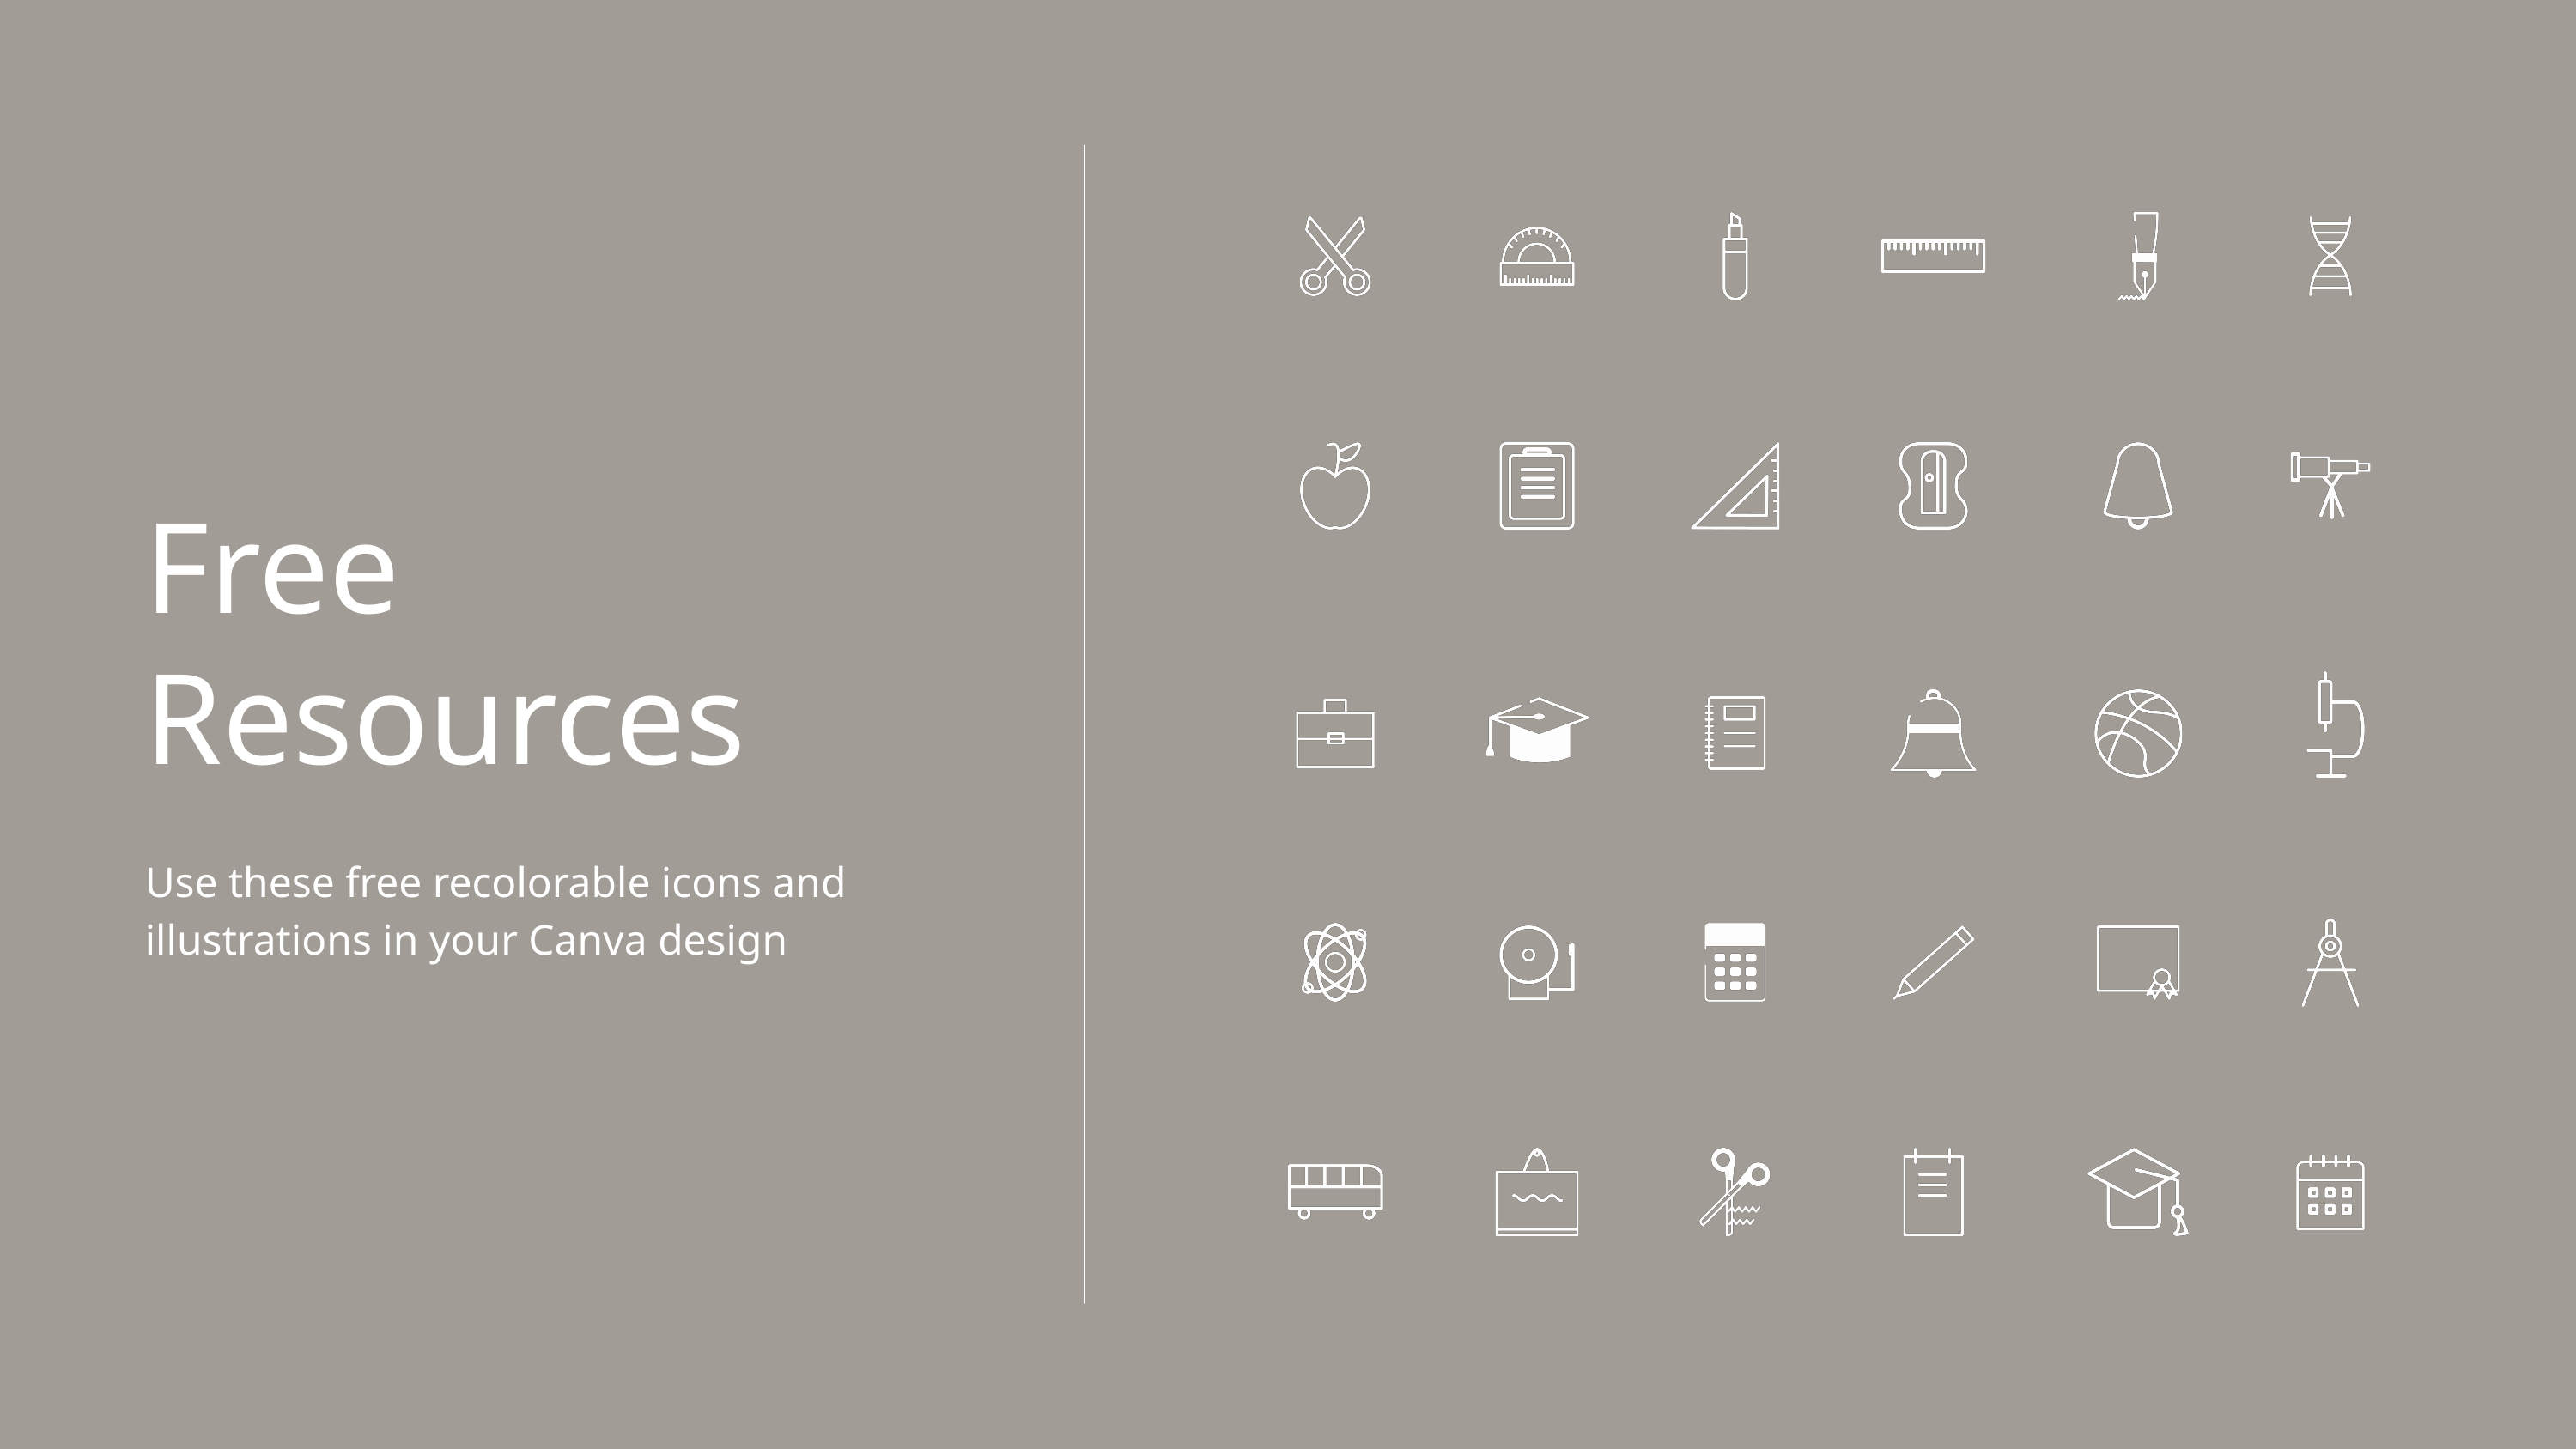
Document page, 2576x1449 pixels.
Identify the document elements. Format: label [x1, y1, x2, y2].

text_box [1704, 923, 1766, 1003]
text_box [1898, 442, 1970, 530]
text_box [1299, 442, 1371, 530]
text_box [1299, 216, 1371, 296]
text_box [2094, 689, 2183, 778]
text_box [1903, 1148, 1964, 1236]
text_box [1699, 1148, 1771, 1236]
text_box [1485, 697, 1589, 770]
text_box [2087, 1148, 2189, 1236]
text_box [1880, 239, 1986, 273]
text_box [1691, 442, 1780, 530]
text_box [1893, 925, 1975, 1000]
text_box [2103, 442, 2173, 530]
text_box [1499, 227, 1575, 286]
text_box [2290, 452, 2371, 519]
text_box [1722, 212, 1748, 300]
text_box [2309, 216, 2352, 296]
text_box [2296, 1155, 2365, 1230]
text_box [2097, 925, 2180, 1000]
text_box [2306, 671, 2365, 778]
text_box [1296, 699, 1375, 768]
text_box [144, 489, 870, 960]
text_box [2117, 212, 2159, 300]
text_box [1499, 925, 1575, 1000]
text_box [1499, 442, 1575, 530]
text_box [1288, 1164, 1383, 1221]
text_box [1299, 923, 1371, 1003]
text_box [1890, 689, 1977, 778]
text_box [1704, 696, 1766, 770]
text_box [1495, 1148, 1579, 1236]
text_box [2301, 919, 2360, 1007]
